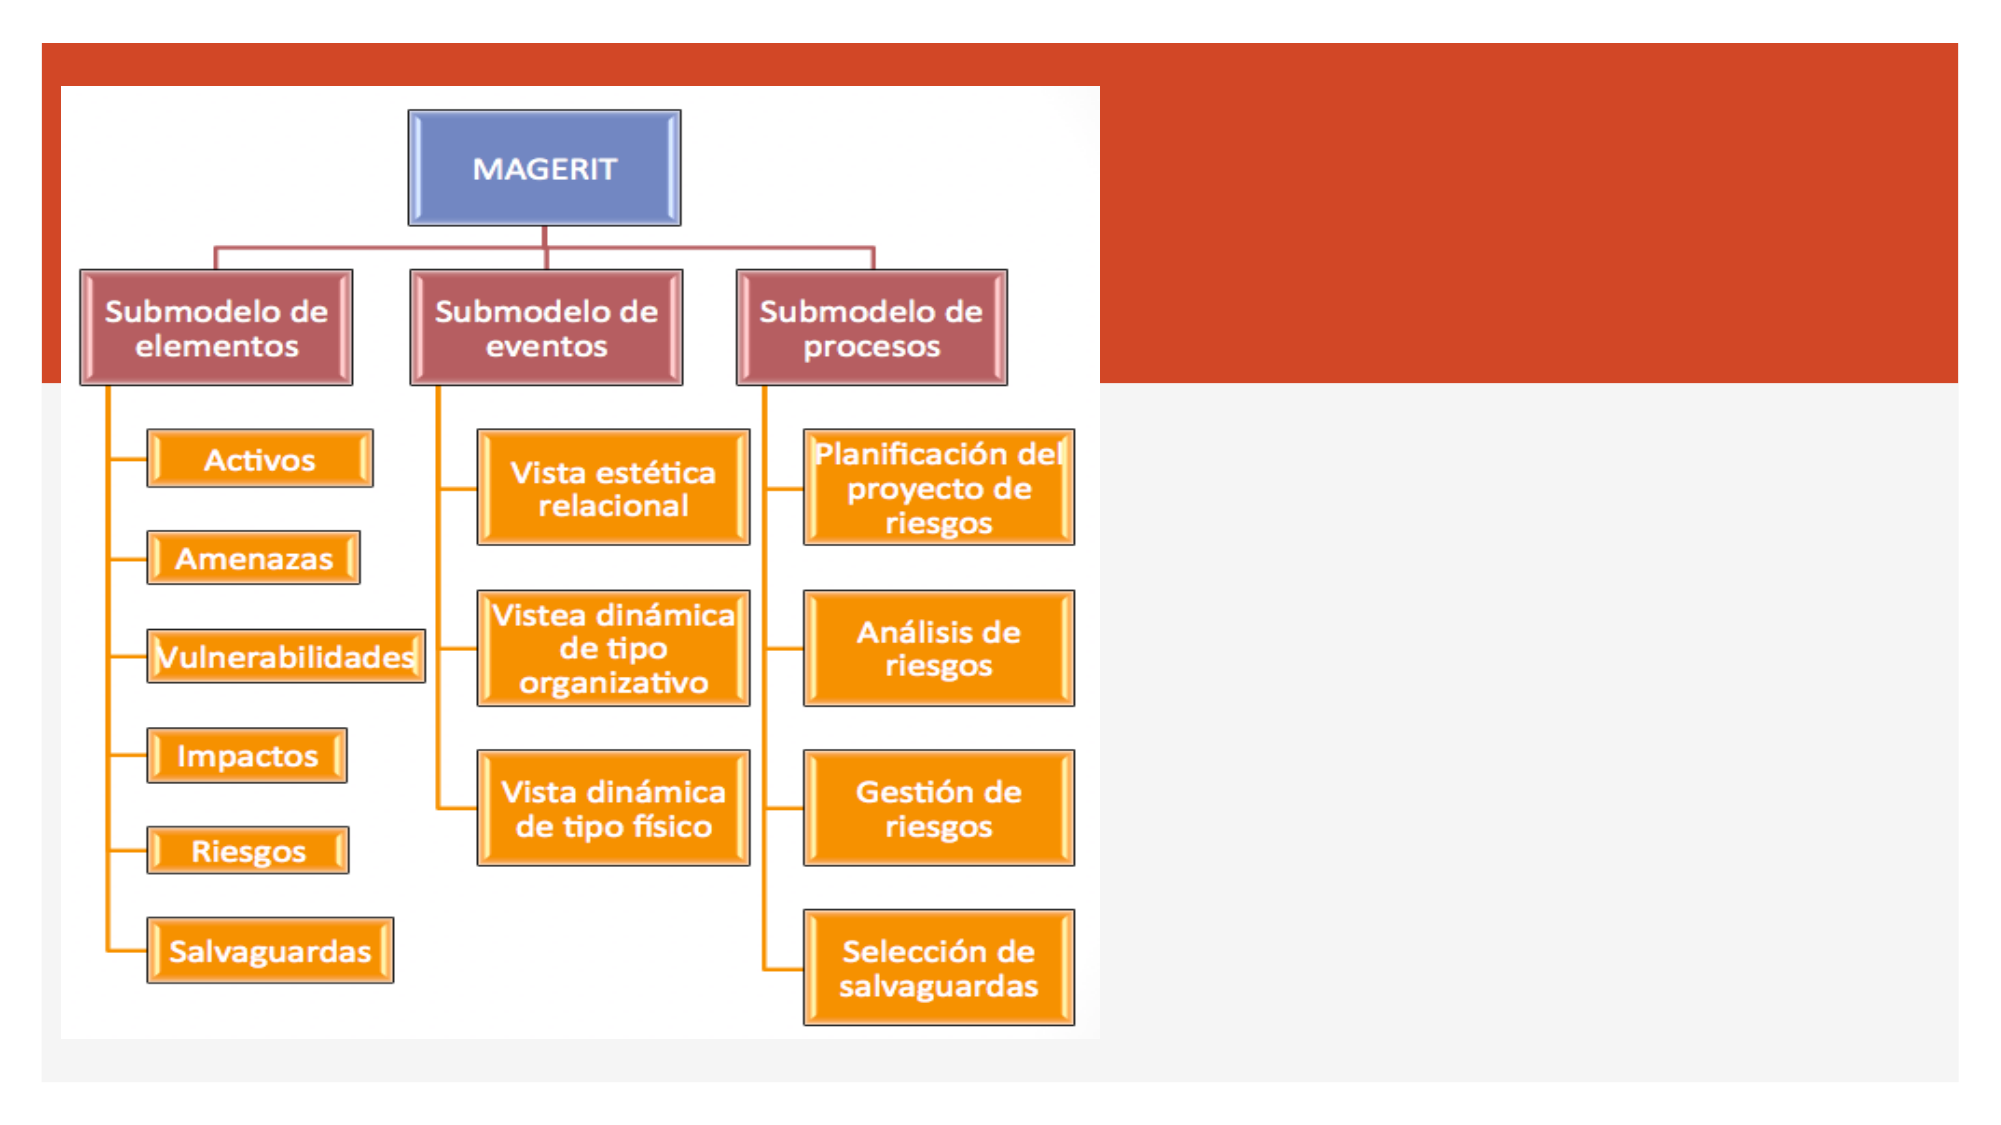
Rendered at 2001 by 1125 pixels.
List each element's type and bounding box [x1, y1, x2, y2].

picture [61, 86, 1100, 1039]
